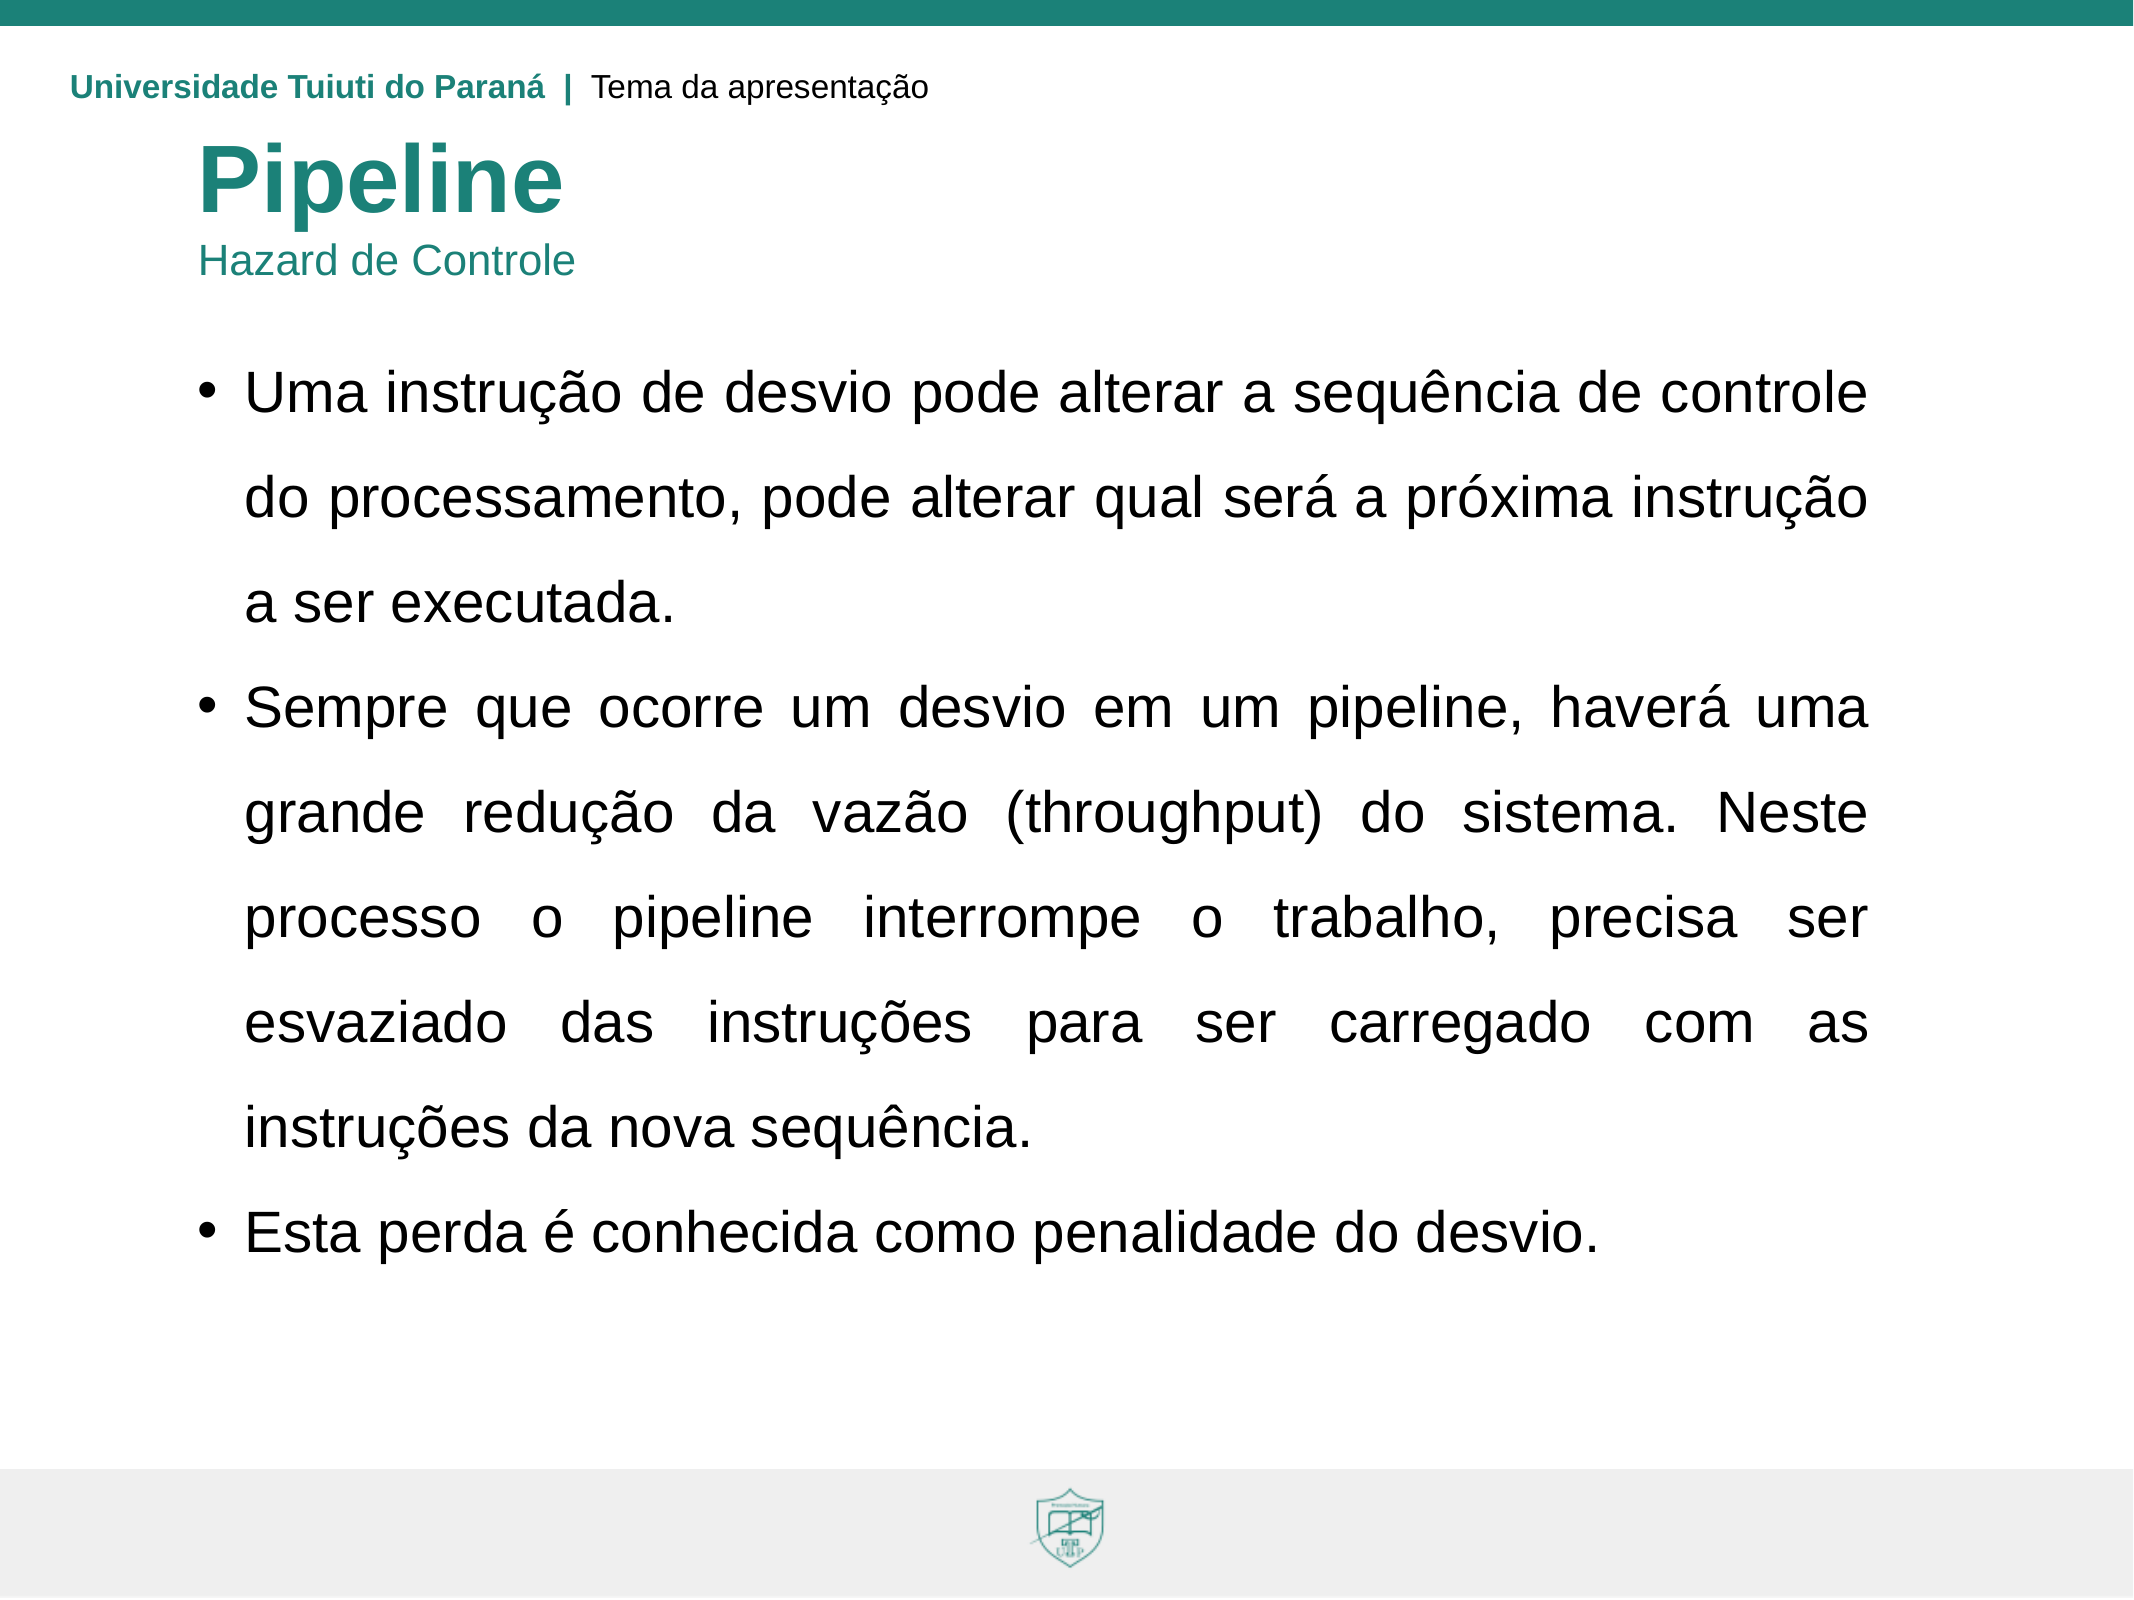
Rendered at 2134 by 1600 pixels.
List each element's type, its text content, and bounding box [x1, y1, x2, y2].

text_box Pipeline Hazard de Controle Uma instrução de desvio pode alterar a sequência de controle do processamento, pode alterar qual será a próxima instrução a ser executada. Sempre que ocorre um desvio em um pipeline, haverá uma grande redução da vazão (throughput) do sistema. Neste processo o pipeline interrompe o trabalho, precisa ser esvaziado das instruções para ser carregado com as instruções da nova sequência. Esta perda é conhecida como penalidade do desvio. [191, 110, 1878, 1271]
picture [0, 1469, 2134, 1598]
text_box Universidade Tuiuti do Paraná | Tema da apresentação [63, 59, 936, 112]
picture [0, 0, 2134, 26]
